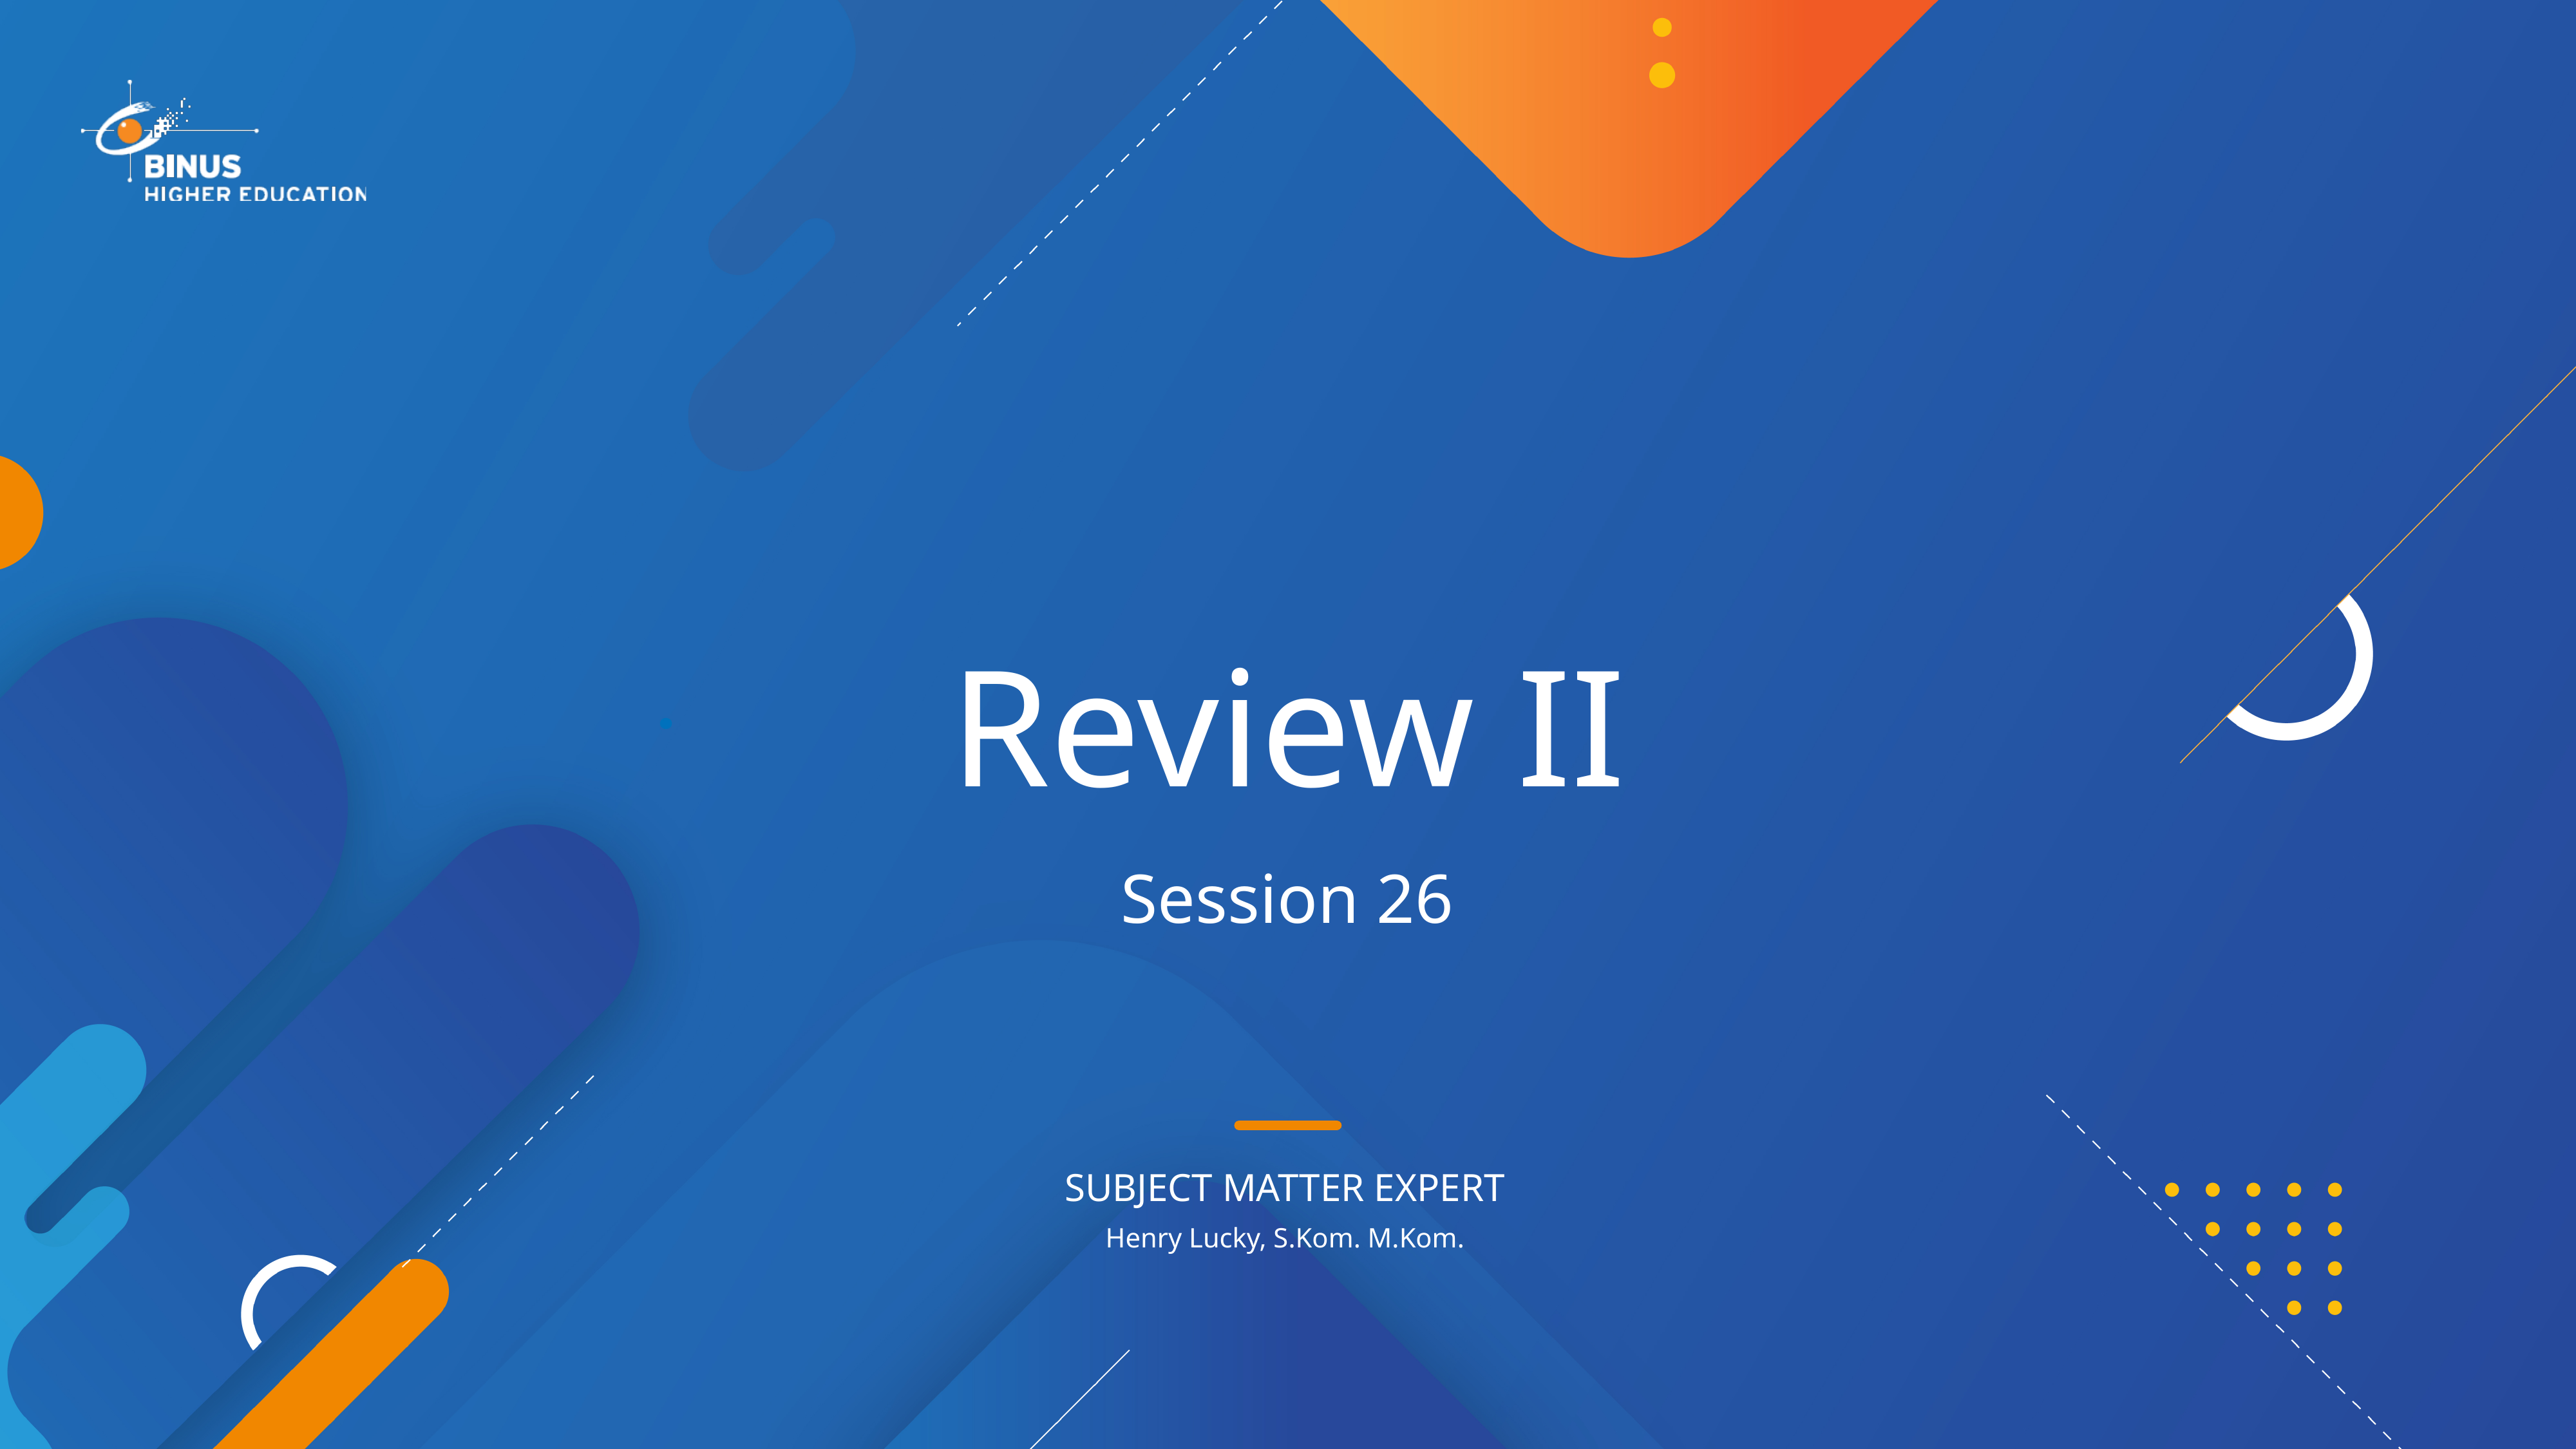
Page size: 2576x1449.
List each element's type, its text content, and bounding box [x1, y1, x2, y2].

list Session 26 [126, 850, 2448, 1052]
picture [0, 0, 2576, 1449]
list Henry Lucky, S.Kom. M.Kom. [1062, 1218, 1508, 1298]
title Review II [127, 408, 2449, 824]
